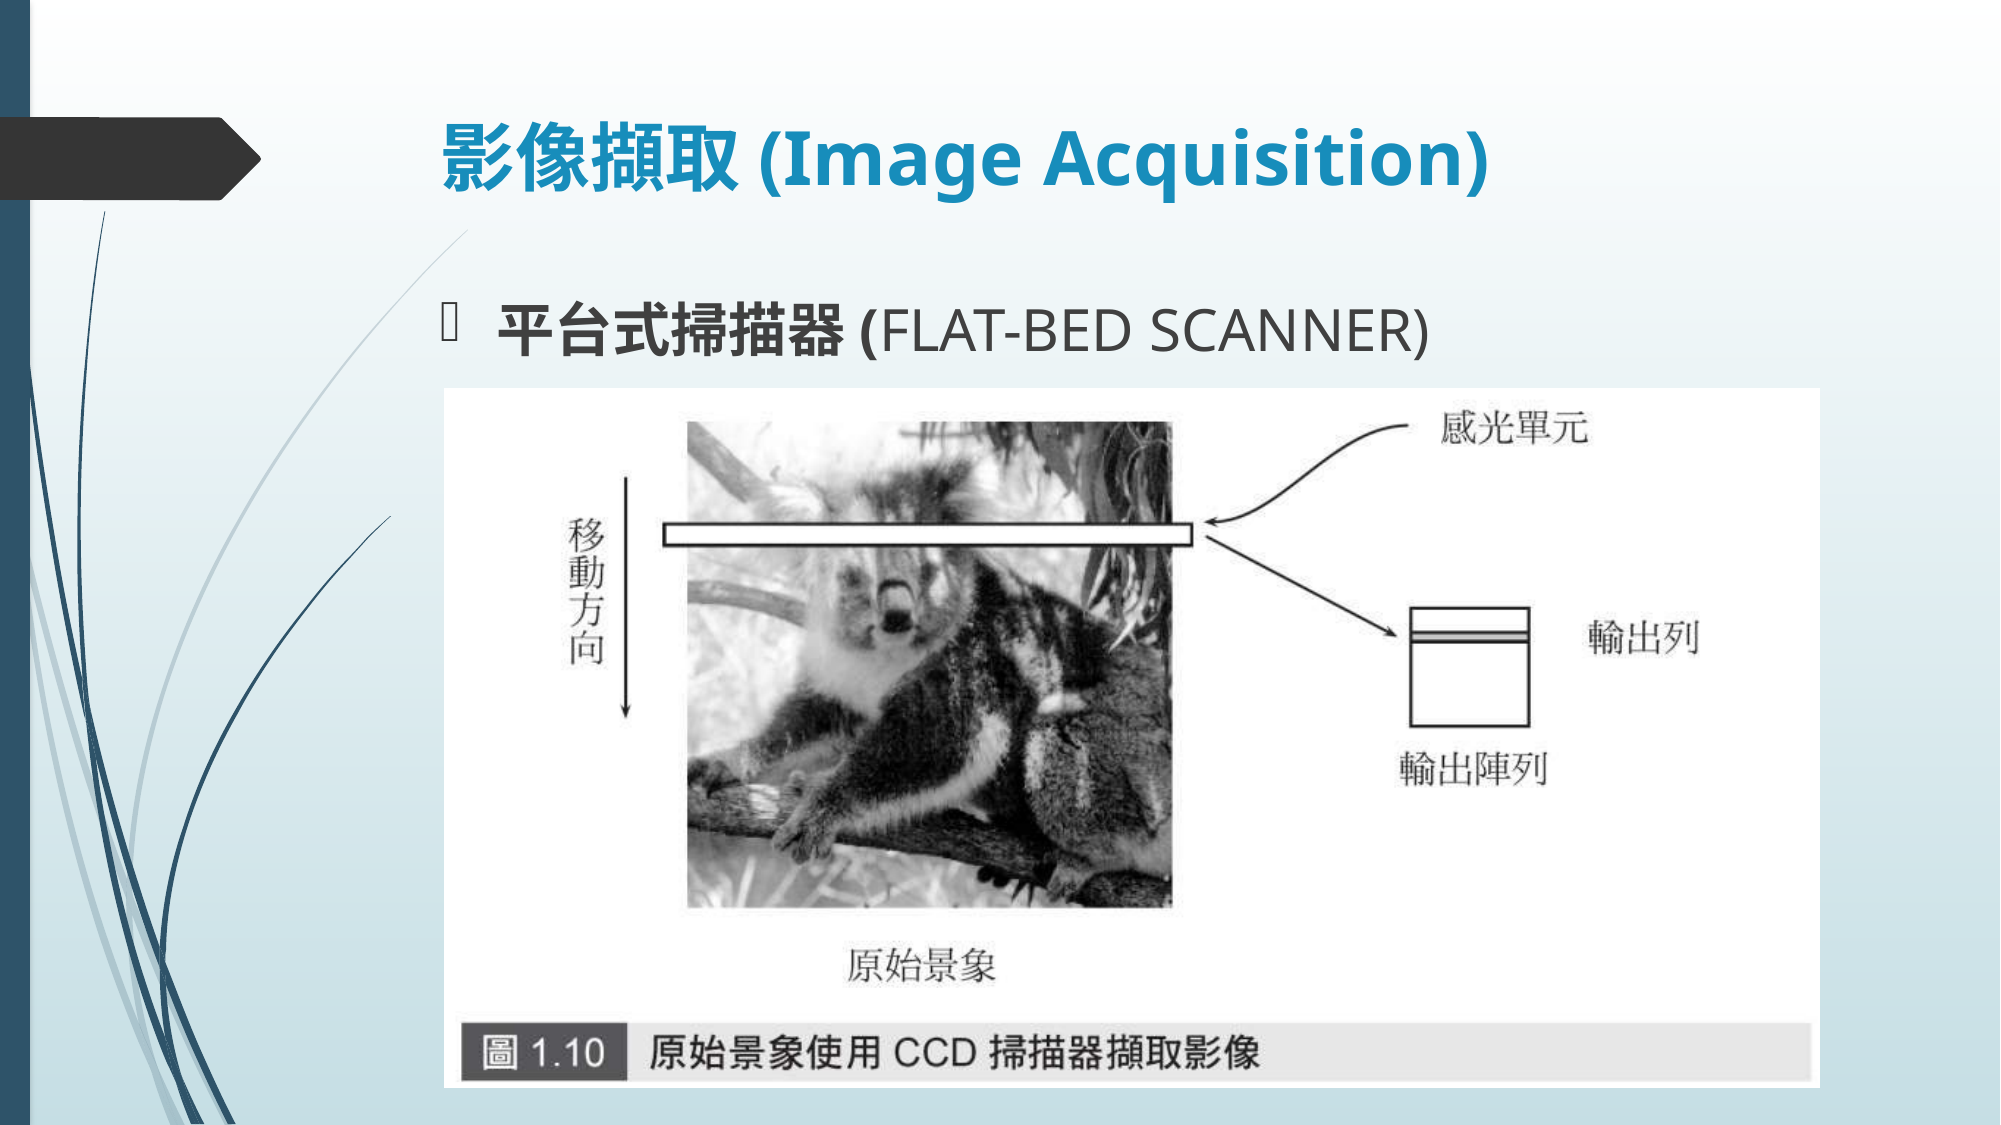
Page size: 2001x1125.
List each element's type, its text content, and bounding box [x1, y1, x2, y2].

title 影像擷取(Image Acquisition) [425, 102, 1888, 285]
picture [444, 388, 1820, 1088]
list 平台式掃描器(FLAT-BED SCANNER) [424, 285, 1888, 905]
